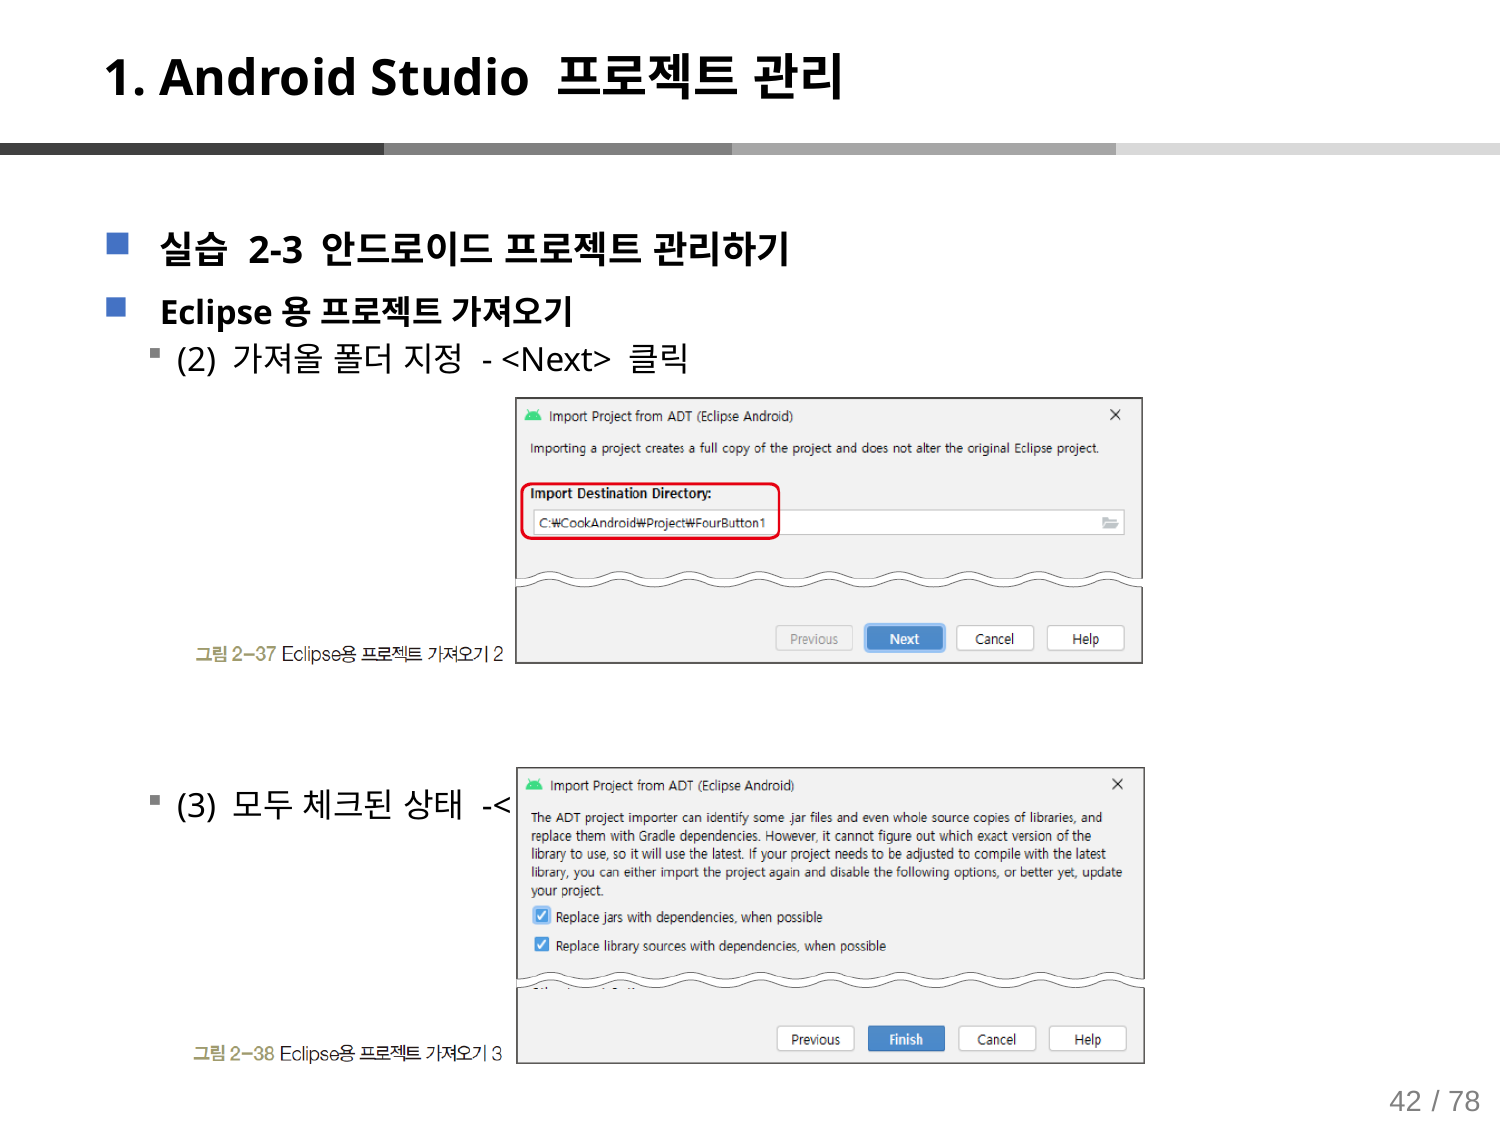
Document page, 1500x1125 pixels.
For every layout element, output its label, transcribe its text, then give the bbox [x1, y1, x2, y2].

list 실습 2-3 안드로이드 프로젝트 관리하기 Eclipse용 프로젝트 가져오기 (2) 가져올 폴더 지정 - <Next> 클릭 (3) 모두 체크된 상태 -<Finish> 클릭 [88, 196, 1468, 1083]
title 1. Android Studio 프로젝트 관리 [88, 30, 1211, 121]
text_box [190, 764, 1148, 1068]
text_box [193, 395, 1144, 668]
